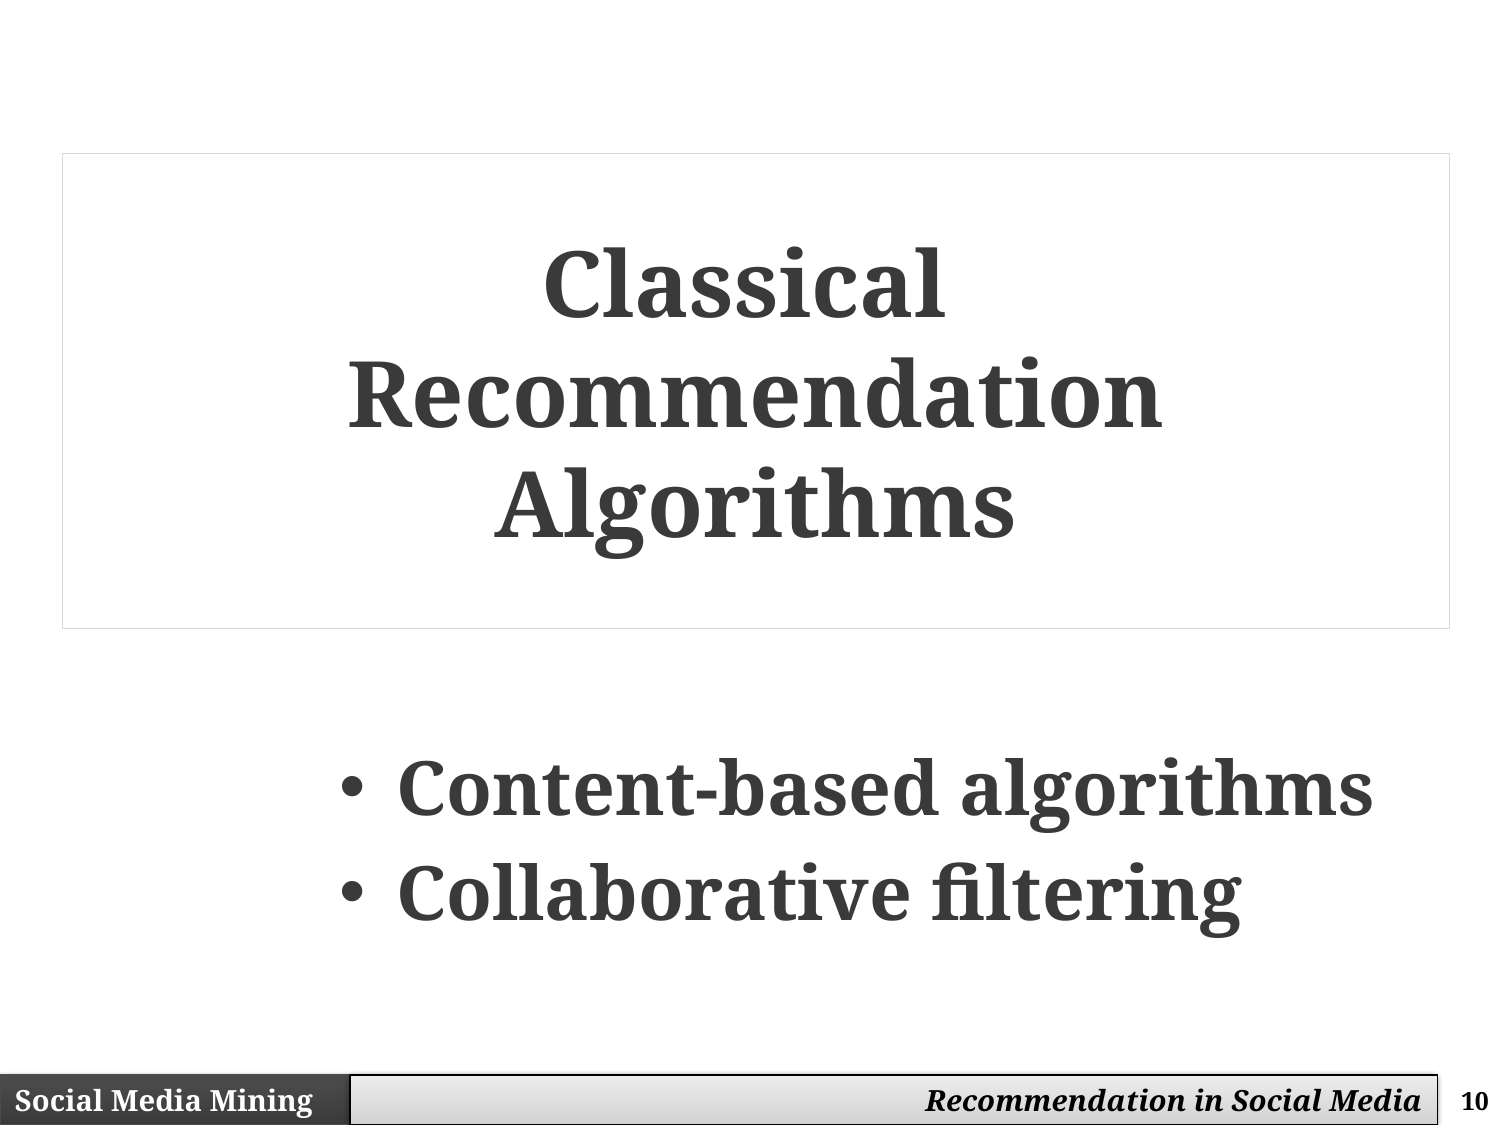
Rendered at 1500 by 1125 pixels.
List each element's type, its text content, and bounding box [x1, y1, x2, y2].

list Content-based algorithms Collaborative filtering [324, 637, 1450, 1038]
title Classical Recommendation Algorithms [62, 153, 1450, 629]
